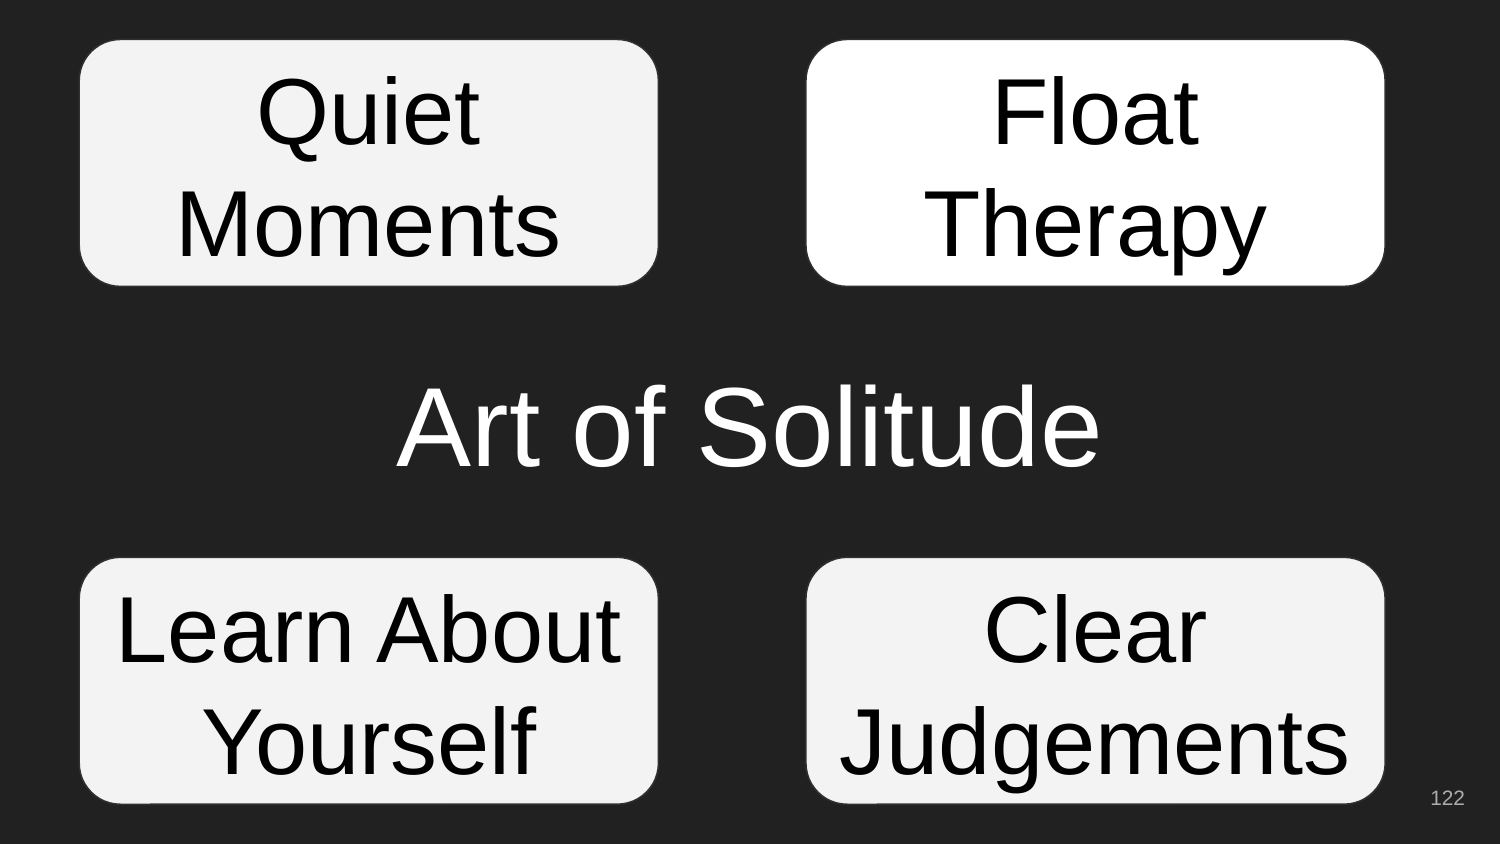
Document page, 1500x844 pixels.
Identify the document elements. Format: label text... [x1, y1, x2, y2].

text_box Learn About Yourself [79, 557, 659, 805]
text_box Float Therapy [805, 39, 1386, 287]
text_box Quiet Moments [79, 39, 659, 287]
slide_number ‹#› [1389, 764, 1480, 830]
text_box Clear Judgements [805, 557, 1386, 805]
title Art of Solitude [51, 352, 1449, 491]
